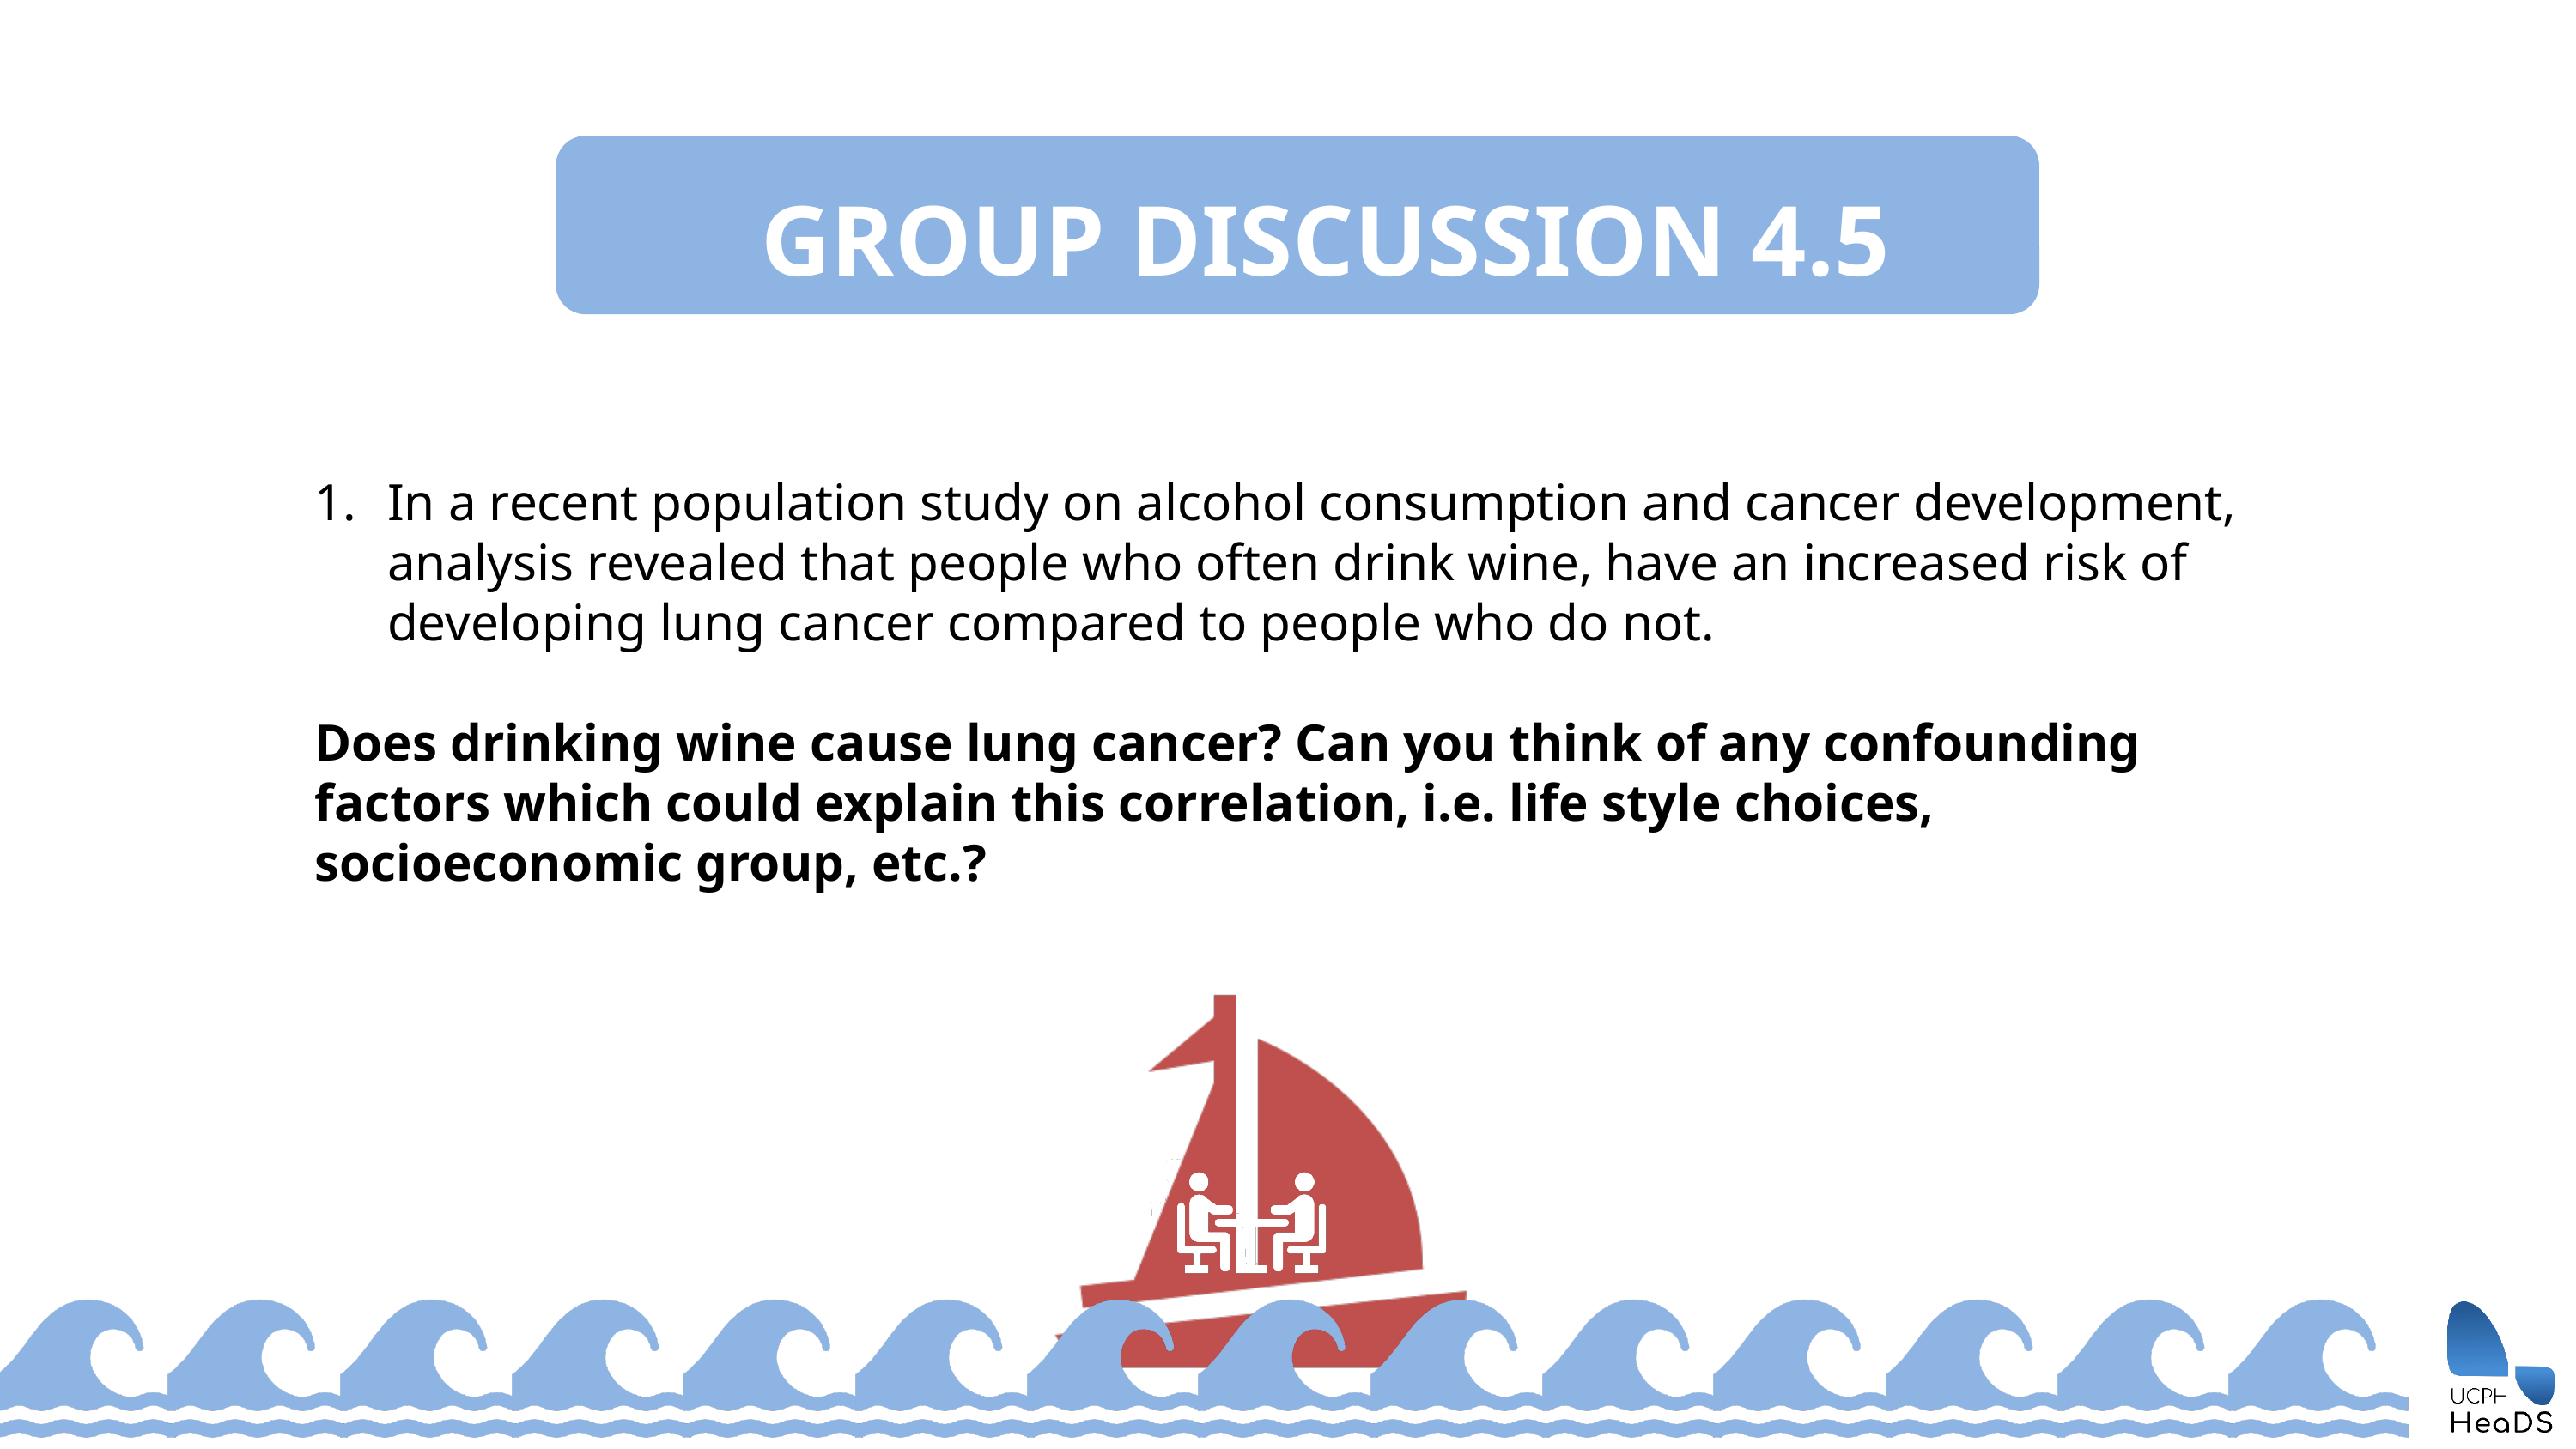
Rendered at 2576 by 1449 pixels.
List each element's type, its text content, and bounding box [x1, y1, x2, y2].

picture [998, 919, 1525, 1317]
text_box [554, 134, 2042, 317]
text_box In a recent population study on alcohol consumption and cancer development, analysis revealed that people who often drink wine, have an increased risk of developing lung cancer compared to people who do not. Does drinking wine cause lung cancer? Can you think of any confounding factors which could explain this correlation, i.e. life style choices, socioeconomic group, etc.? [301, 404, 2320, 898]
text_box GROUP DISCUSSION 4.5 [686, 155, 1965, 295]
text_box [0, 1260, 2427, 1449]
picture [2446, 1301, 2555, 1433]
